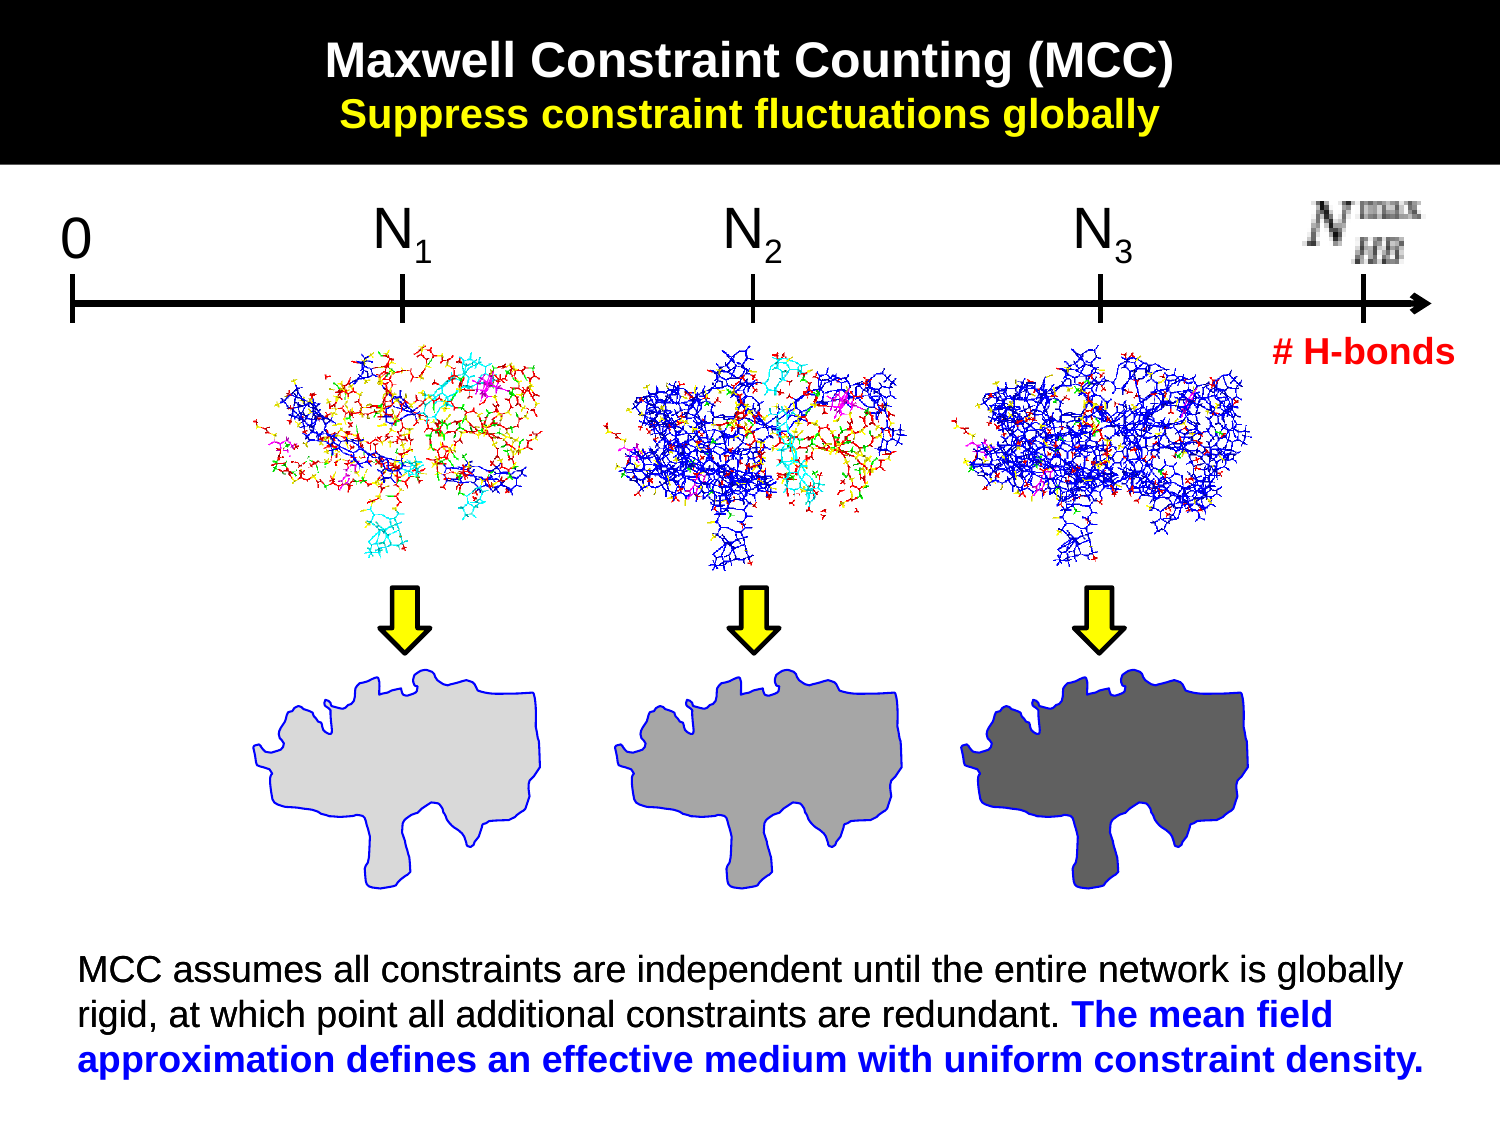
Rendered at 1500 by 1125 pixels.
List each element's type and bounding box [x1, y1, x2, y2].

text_box [62, 587, 1445, 1089]
text_box [0, 0, 1500, 165]
text_box [44, 174, 1471, 576]
